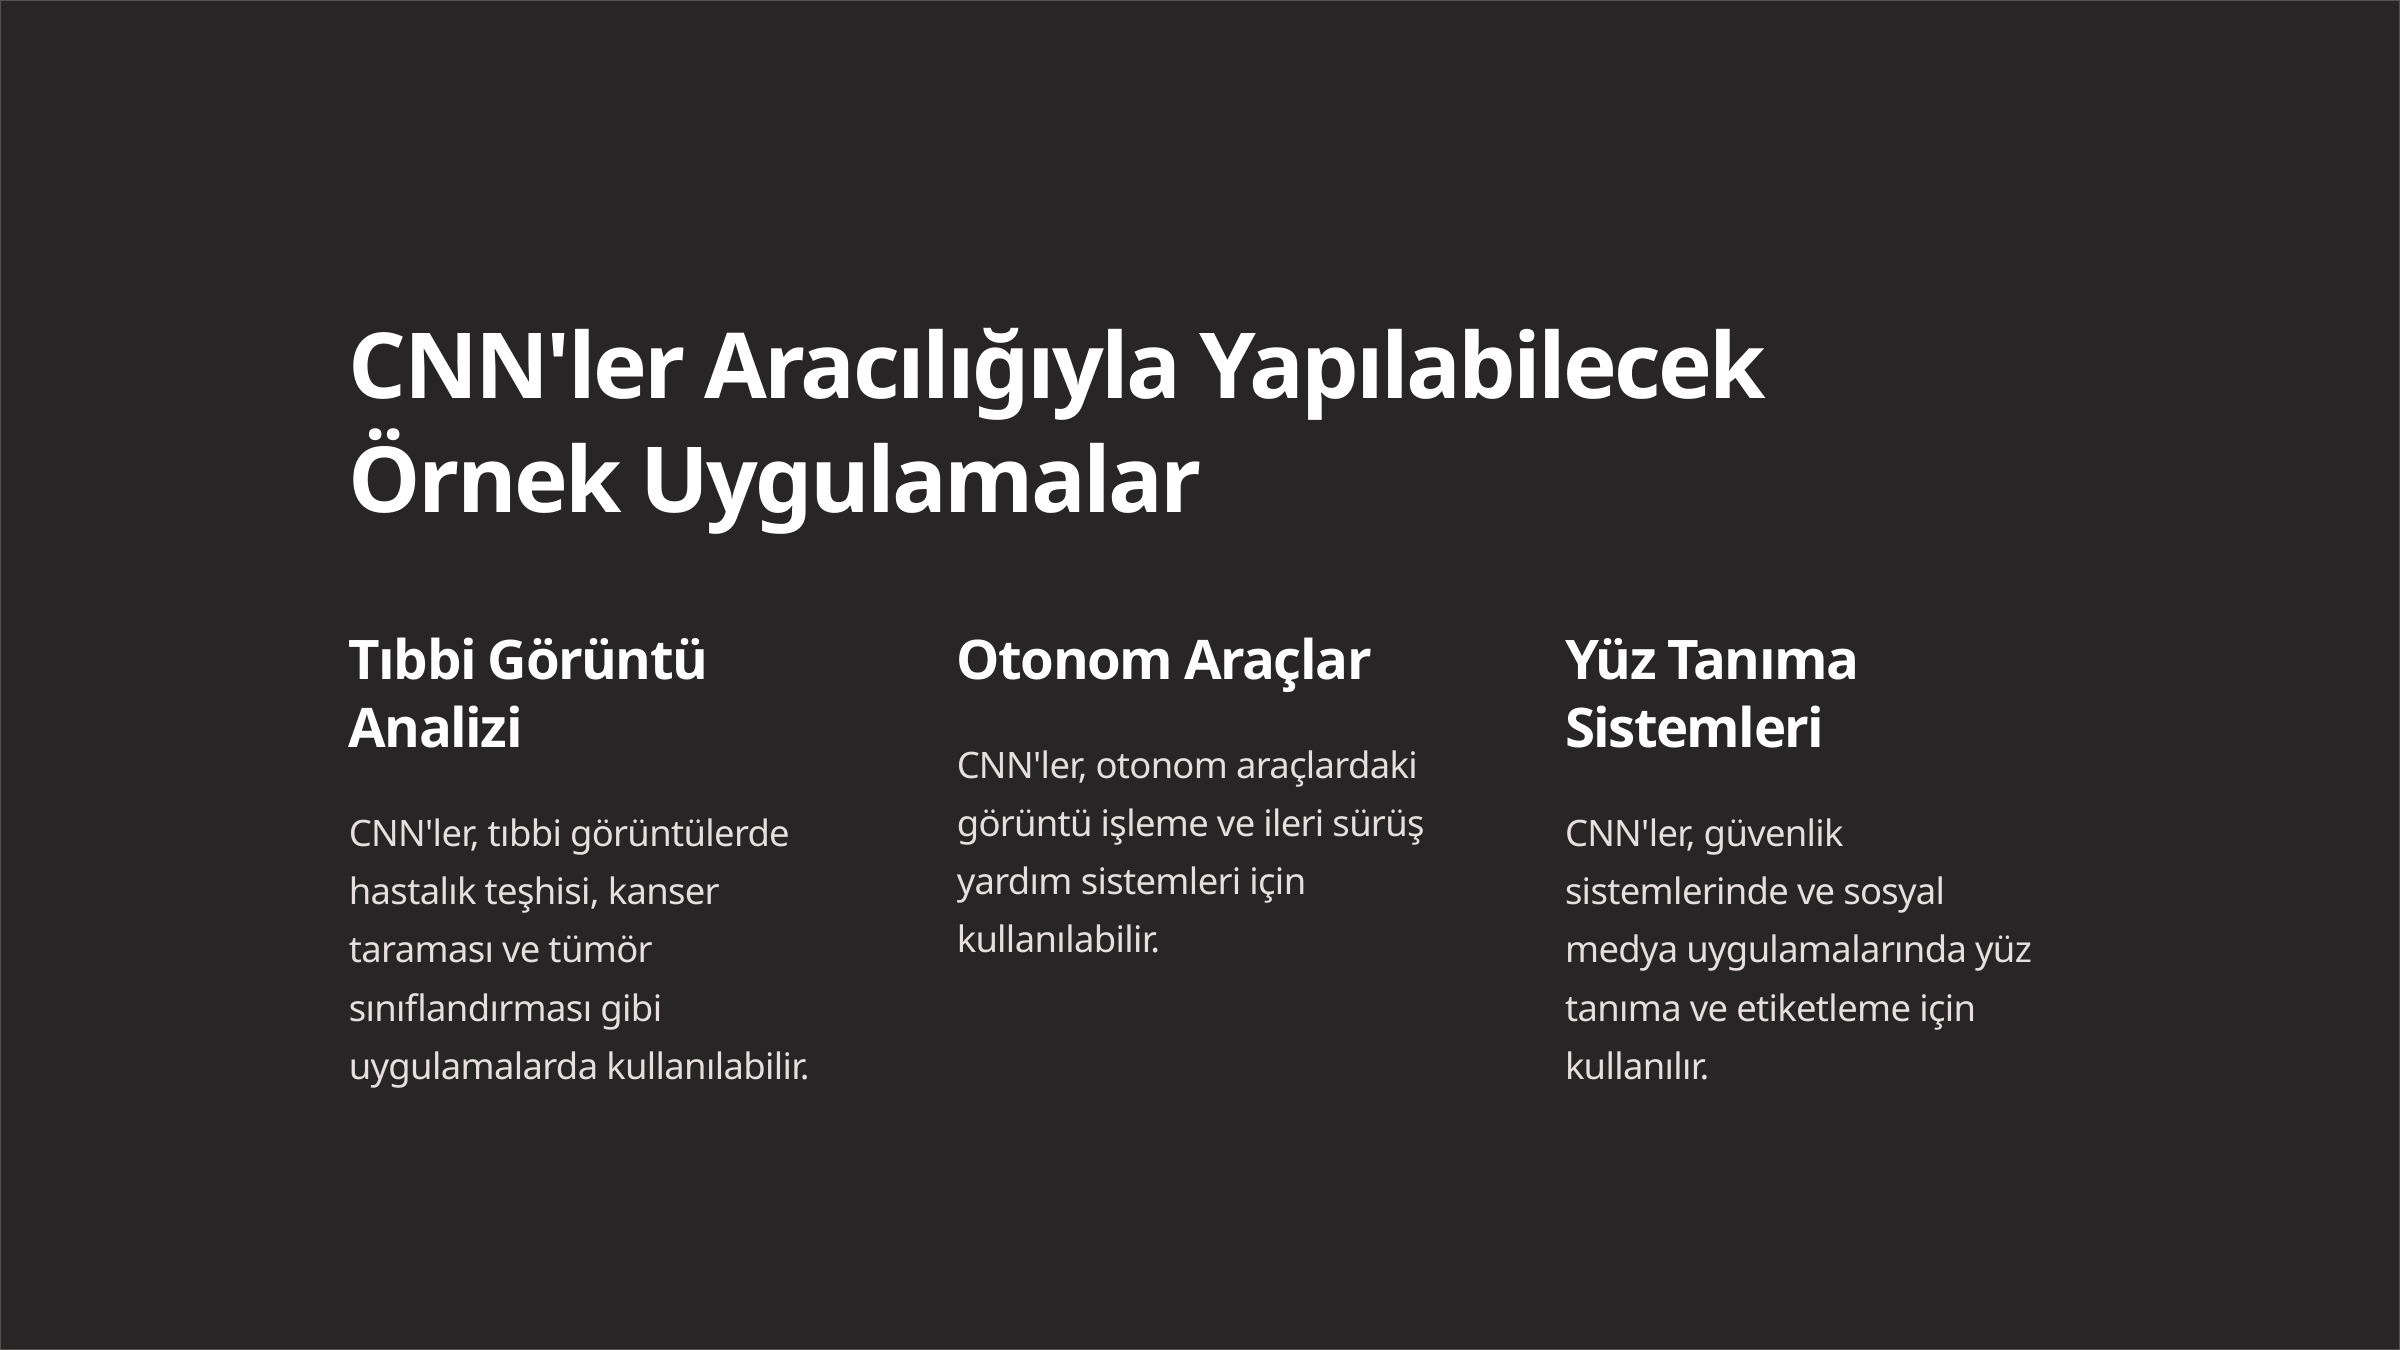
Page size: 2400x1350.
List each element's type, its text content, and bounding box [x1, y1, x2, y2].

text_box Tıbbi Görüntü Analizi [334, 614, 852, 752]
text_box CNN'ler, tıbbi görüntülerde hastalık teşhisi, kanser taraması ve tümör sınıflandırması gibi uygulamalarda kullanılabilir. [334, 788, 852, 1022]
text_box Otonom Araçlar [942, 614, 1380, 684]
text_box Yüz Tanıma Sistemleri [1550, 614, 2068, 752]
text_box [0, 0, 2400, 1350]
text_box CNN'ler Aracılığıyla Yapılabilecek Örnek Uygulamalar [334, 295, 2066, 524]
text_box CNN'ler, güvenlik sistemlerinde ve sosyal medya uygulamalarında yüz tanıma ve etiketleme için kullanılır. [1550, 788, 2068, 1022]
text_box CNN'ler, otonom araçlardaki görüntü işleme ve ileri sürüş yardım sistemleri için kullanılabilir. [942, 719, 1460, 953]
